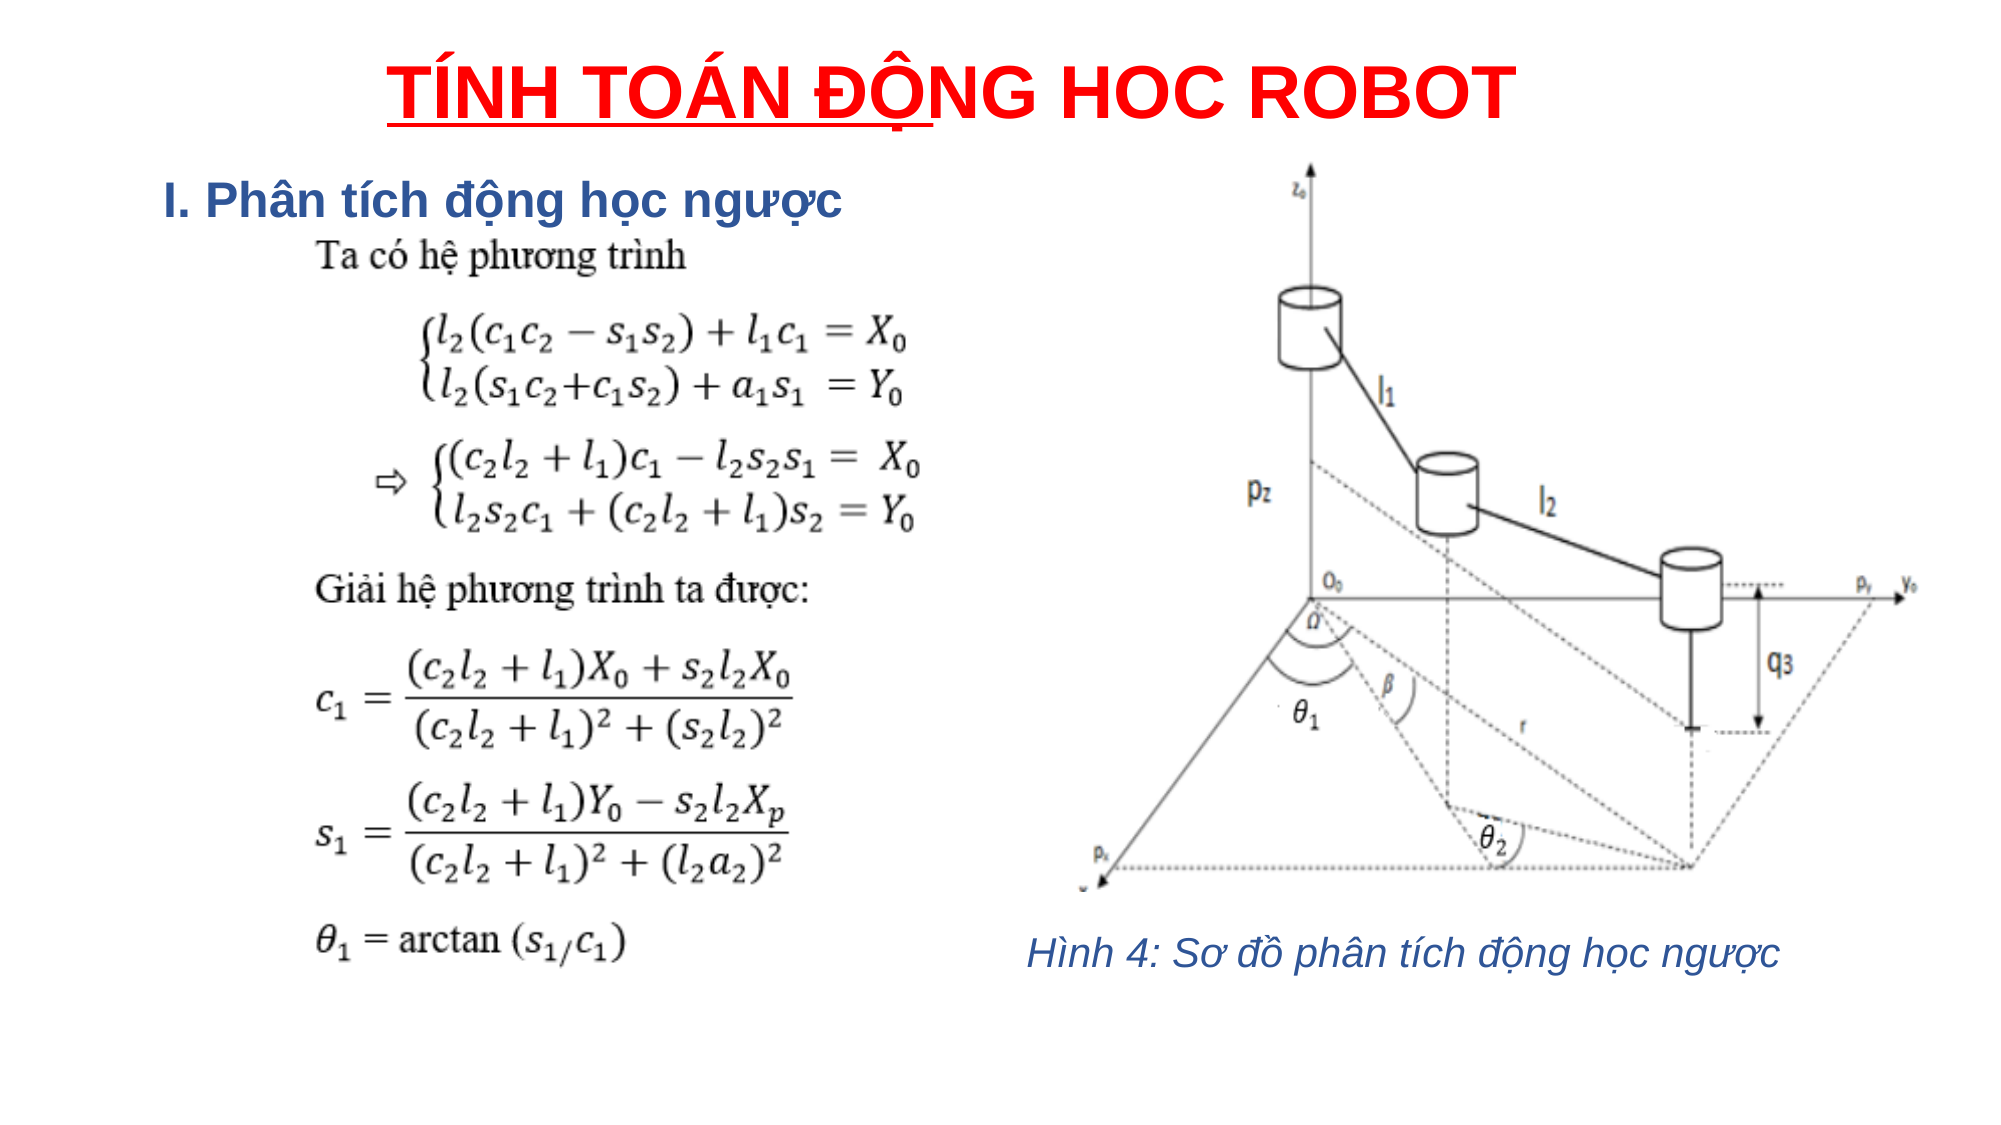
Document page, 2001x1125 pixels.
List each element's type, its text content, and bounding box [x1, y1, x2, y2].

picture [271, 123, 1961, 979]
text_box I. Phân tích động học ngược [148, 159, 933, 295]
text_box Hình 4: Sơ đồ phân tích động học ngược [1011, 917, 1796, 983]
text_box TÍNH TOÁN ĐỘNG HỌC ROBOT [185, 36, 1720, 142]
